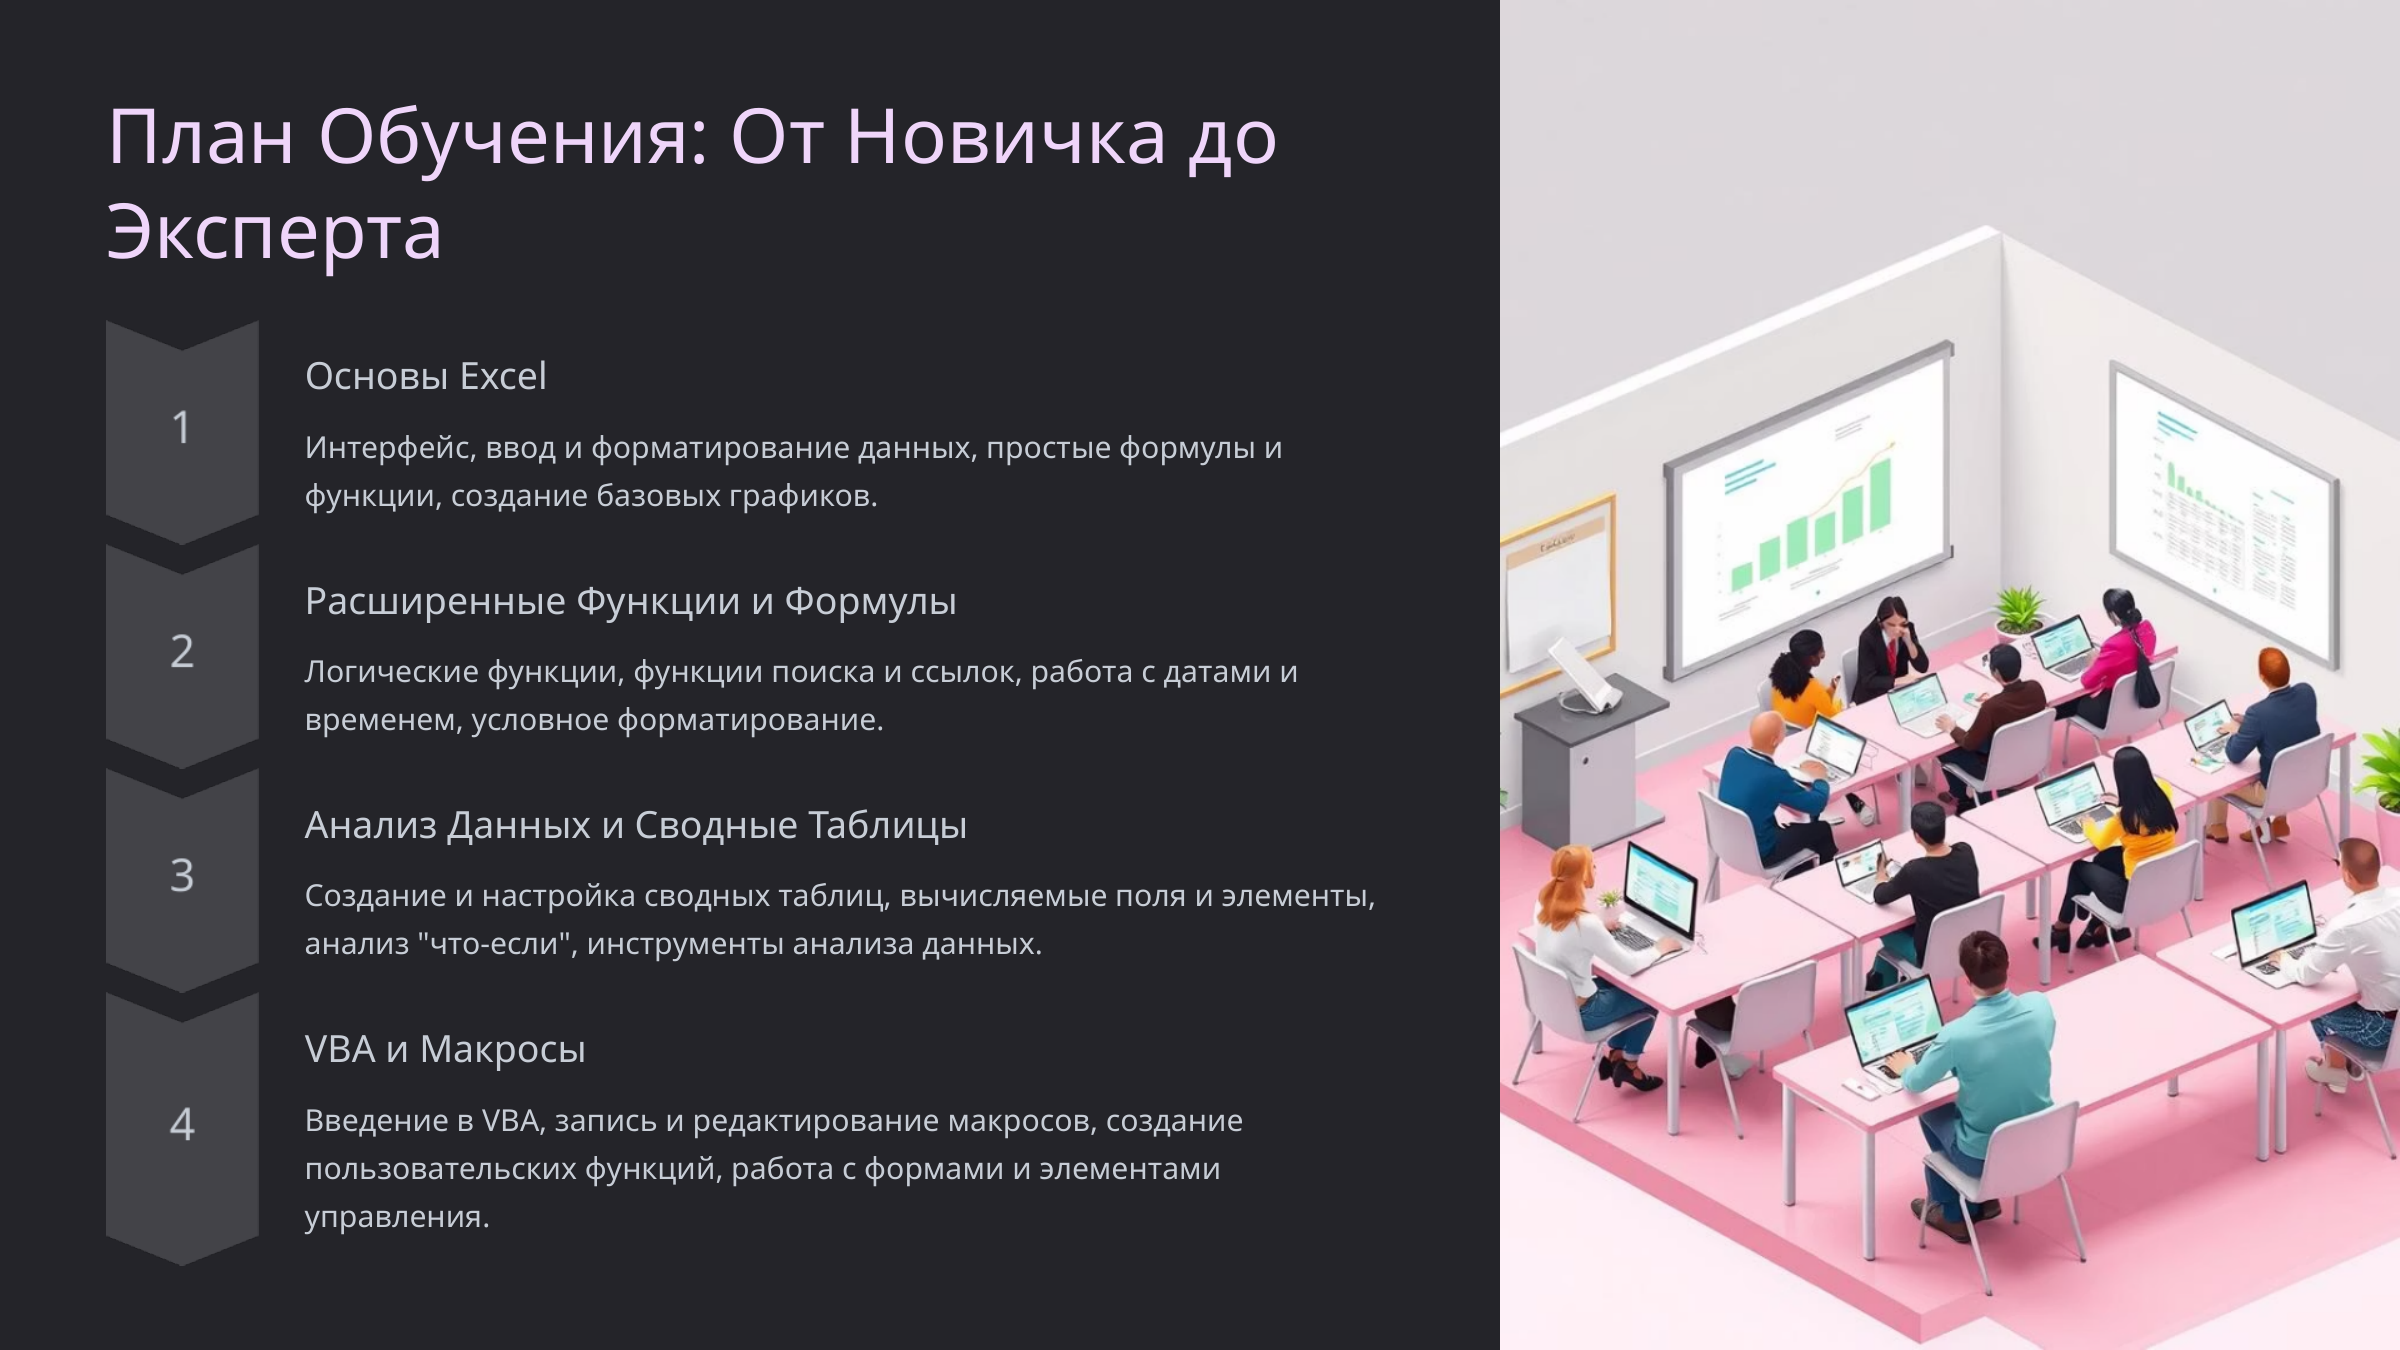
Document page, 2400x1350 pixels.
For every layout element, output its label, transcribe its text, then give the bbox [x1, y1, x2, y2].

text_box Введение в VBA, запись и редактирование макросов, создание пользовательских функций, работа с формами и элементами управления. [304, 1089, 1394, 1236]
text_box Создание и настройка сводных таблиц, вычисляемые поля и элементы, анализ "что-если", инструменты анализа данных. [304, 865, 1394, 963]
picture [1499, 0, 2400, 1350]
picture [106, 319, 259, 1266]
text_box Расширенные Функции и Формулы [304, 574, 956, 623]
text_box Логические функции, функции поиска и ссылок, работа с датами и временем, условное форматирование. [304, 640, 1394, 739]
text_box Основы Excel [304, 350, 686, 399]
text_box VBA и Макросы [304, 1023, 686, 1071]
text_box План Обучения: От Новичка до Эксперта [106, 83, 1394, 275]
text_box Интерфейс, ввод и форматирование данных, простые формулы и функции, создание базовых графиков. [304, 416, 1394, 514]
text_box Анализ Данных и Сводные Таблицы [304, 799, 967, 847]
